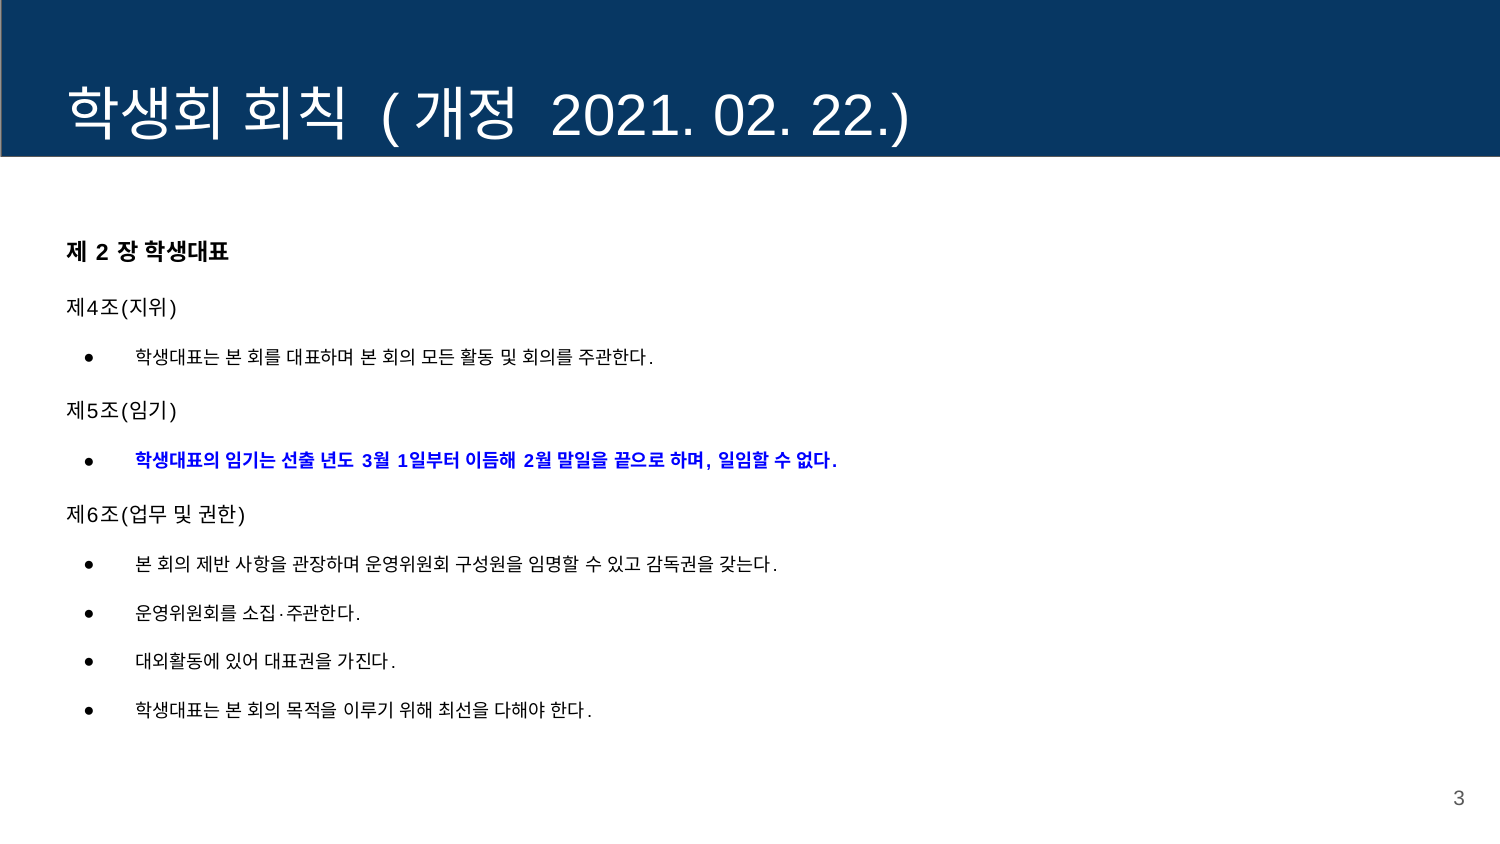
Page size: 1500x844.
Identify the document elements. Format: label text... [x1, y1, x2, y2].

text_box 제 2 장 학생대표 제4조(지위) 학생대표는 본 회를 대표하며 본 회의 모든 활동 및 회의를 주관한다. 제5조(임기) 학생대표의 임기는 선출 년도 3월 1일부터 이듬해 2월 말일을 끝으로 하며, 일임할 수 없다. 제6조(업무 및 권한) 본 회의 제반 사항을 관장하며 운영위원회 구성원을 임명할 수 있고 감독권을 갖는다. 운영위원회를 소집·주관한다. 대외활동에 있어 대표권을 가진다. 학생대표는 본 회의 목적을 이루기 위해 최선을 다해야 한다. [51, 188, 1449, 749]
slide_number 3 [1389, 764, 1480, 830]
title 학생회 회칙 (개정 2021. 02. 22.) [51, 62, 1449, 157]
